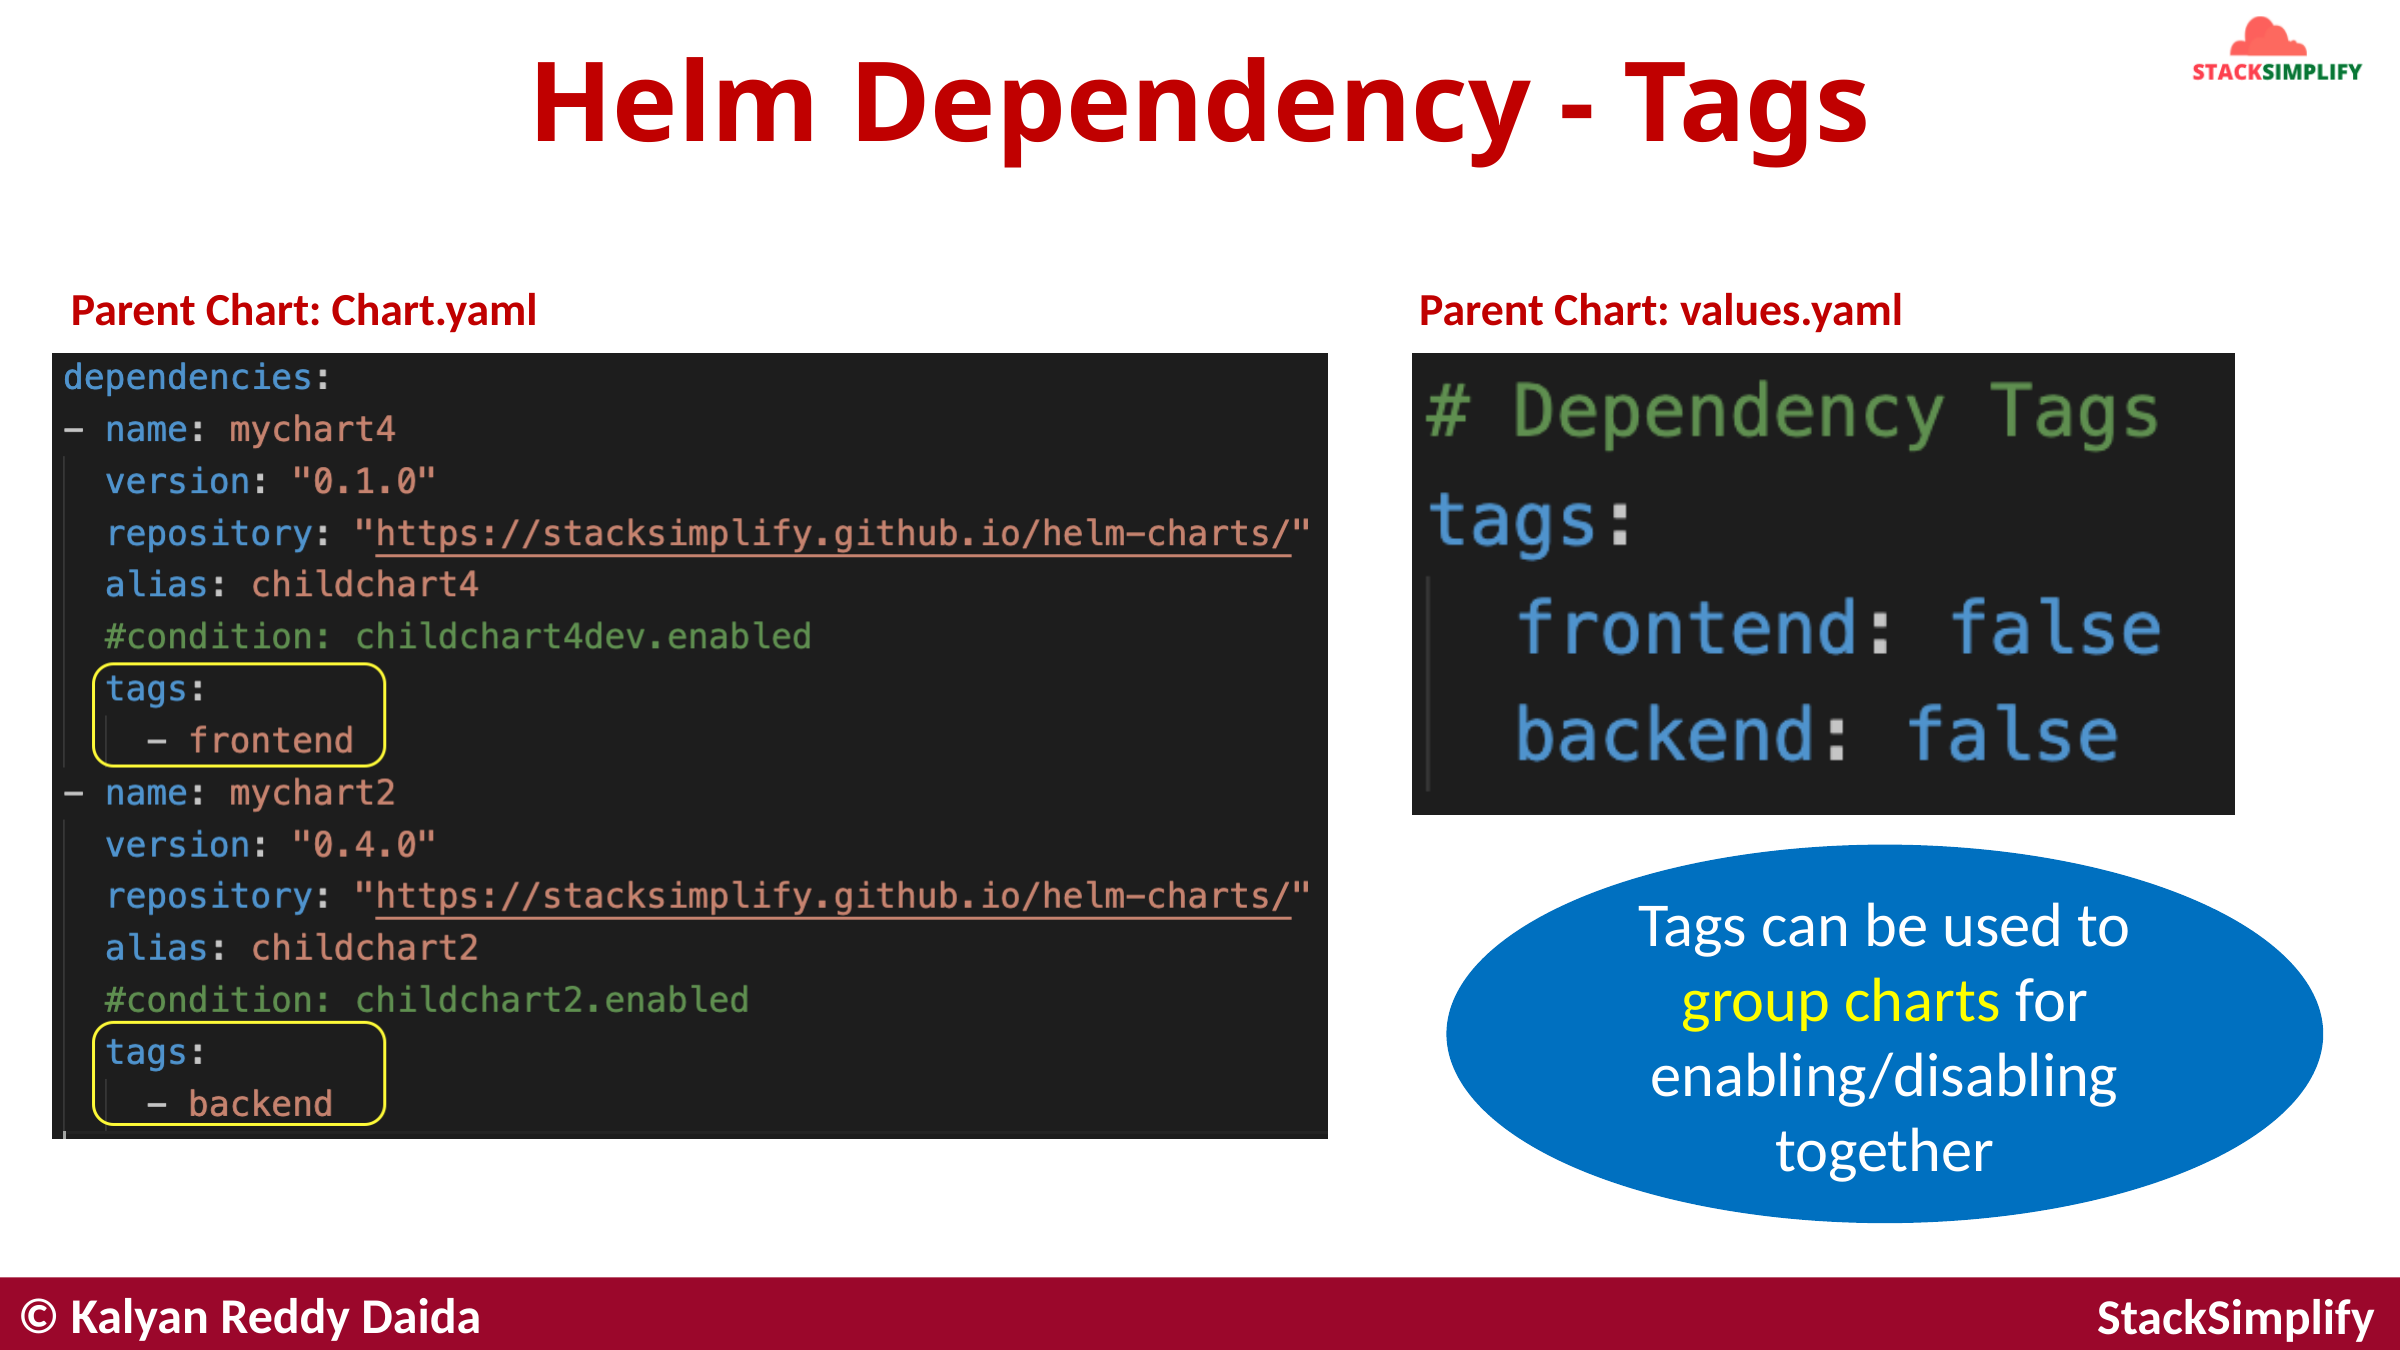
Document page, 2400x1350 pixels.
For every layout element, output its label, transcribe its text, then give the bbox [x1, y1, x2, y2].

picture [1411, 353, 2236, 815]
picture [52, 353, 1328, 1139]
text_box Tags can be used to group charts for enabling/disabling together [1444, 842, 2326, 1226]
text_box Parent Chart: values.yaml [1404, 271, 1919, 342]
footer © Kalyan Reddy Daida [0, 1278, 543, 1350]
text_box Parent Chart: Chart.yaml [56, 271, 553, 340]
picture [2235, 10, 2374, 86]
title Helm Dependency - Tags [165, 8, 2235, 204]
